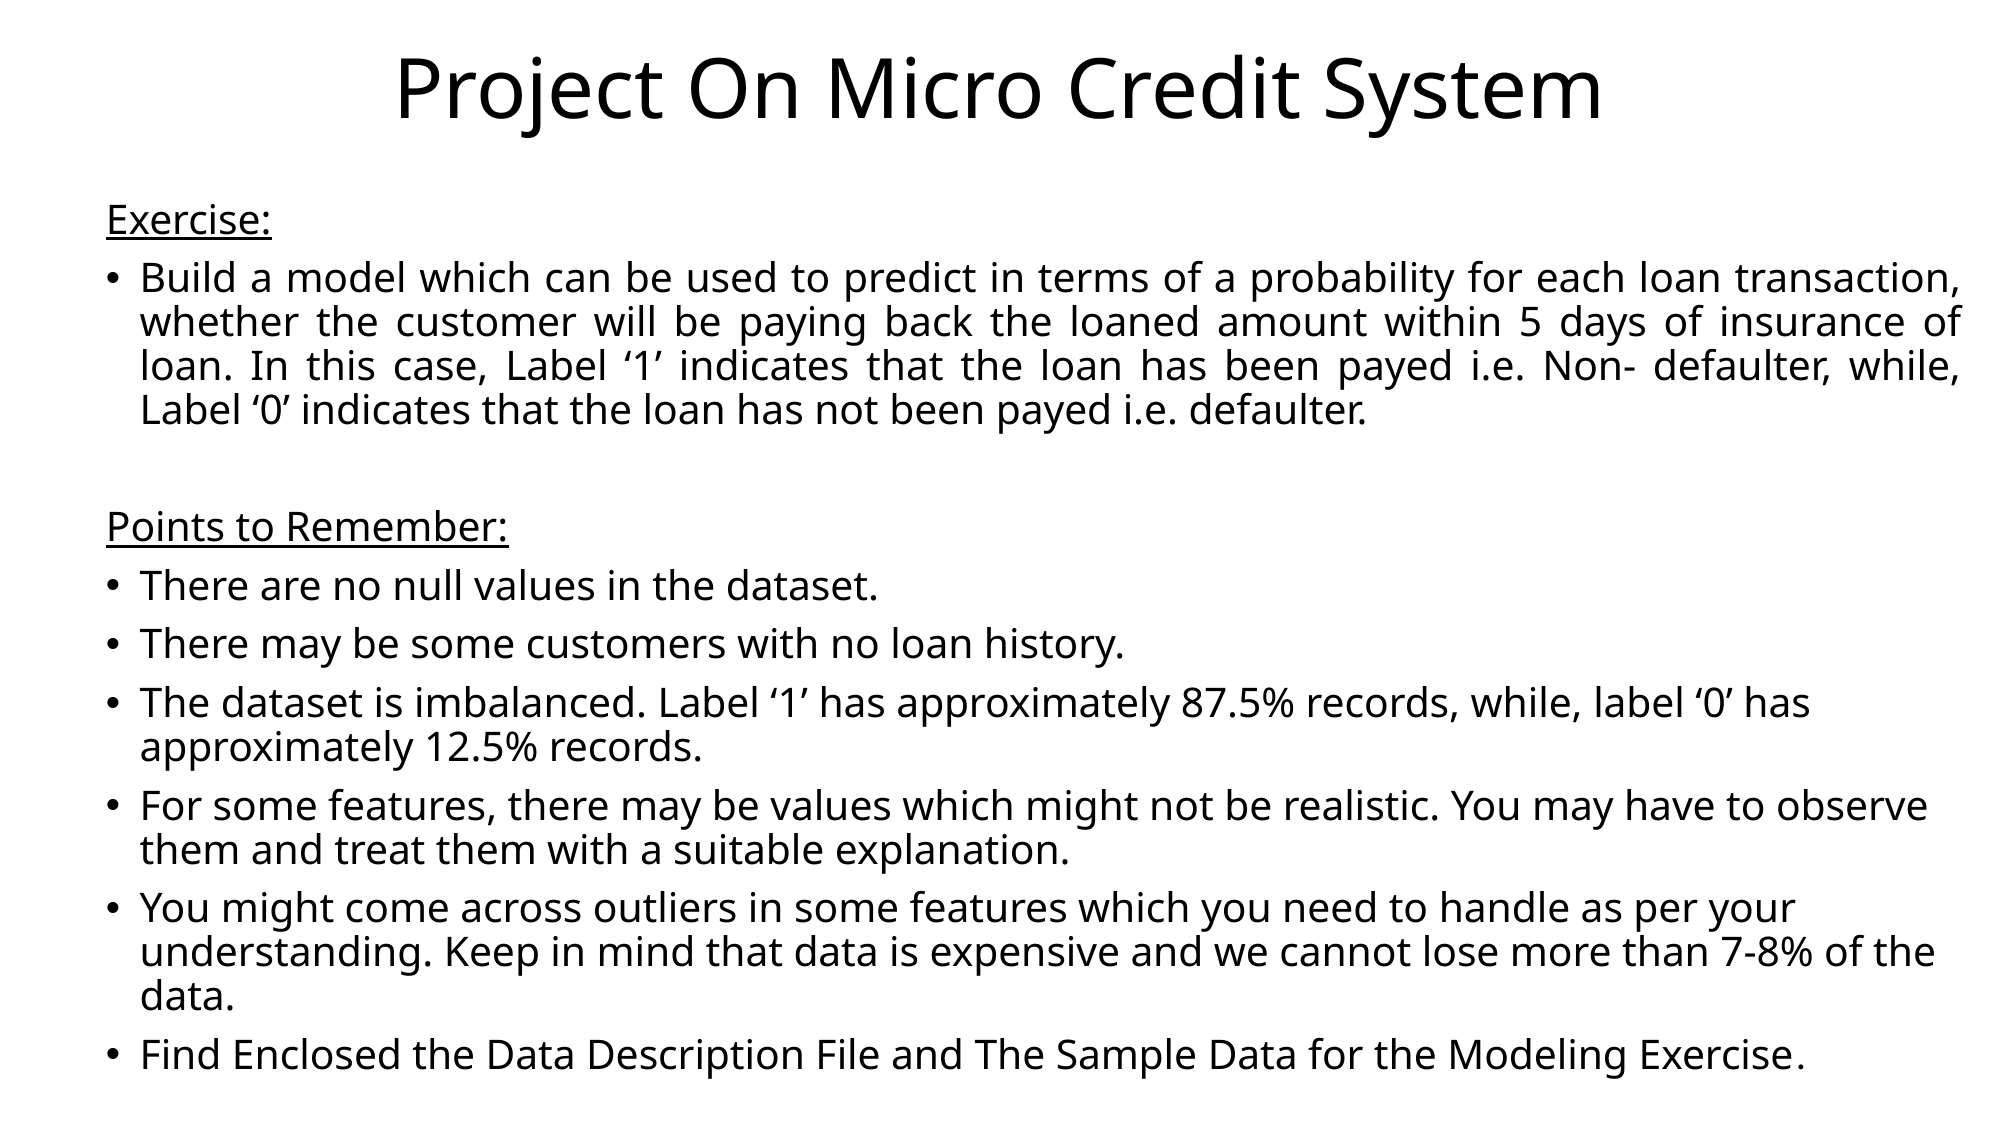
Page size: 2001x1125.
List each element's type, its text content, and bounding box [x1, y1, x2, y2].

title Project On Micro Credit System [137, 28, 1863, 154]
list Exercise: Build a model which can be used to predict in terms of a probability for each loan transaction, whether the customer will be paying back the loaned amount within 5 days of insurance of loan. In this case, Label ‘1’ indicates that the loan has been payed i.e. Non- defaulter, while, Label ‘0’ indicates that the loan has not been payed i.e. defaulter. Points to Remember: There are no null values in the dataset. There may be some customers with no loan history. The dataset is imbalanced. Label ‘1’ has approximately 87.5% records, while, label ‘0’ has approximately 12.5% records. For some features, there may be values which might not be realistic. You may have to observe them and treat them with a suitable explanation. You might come across outliers in some features which you need to handle as per your understanding. Keep in mind that data is expensive and we cannot lose more than 7-8% of the data. Find Enclosed the Data Description File and The Sample Data for the Modeling Exercise. [90, 191, 1980, 1090]
